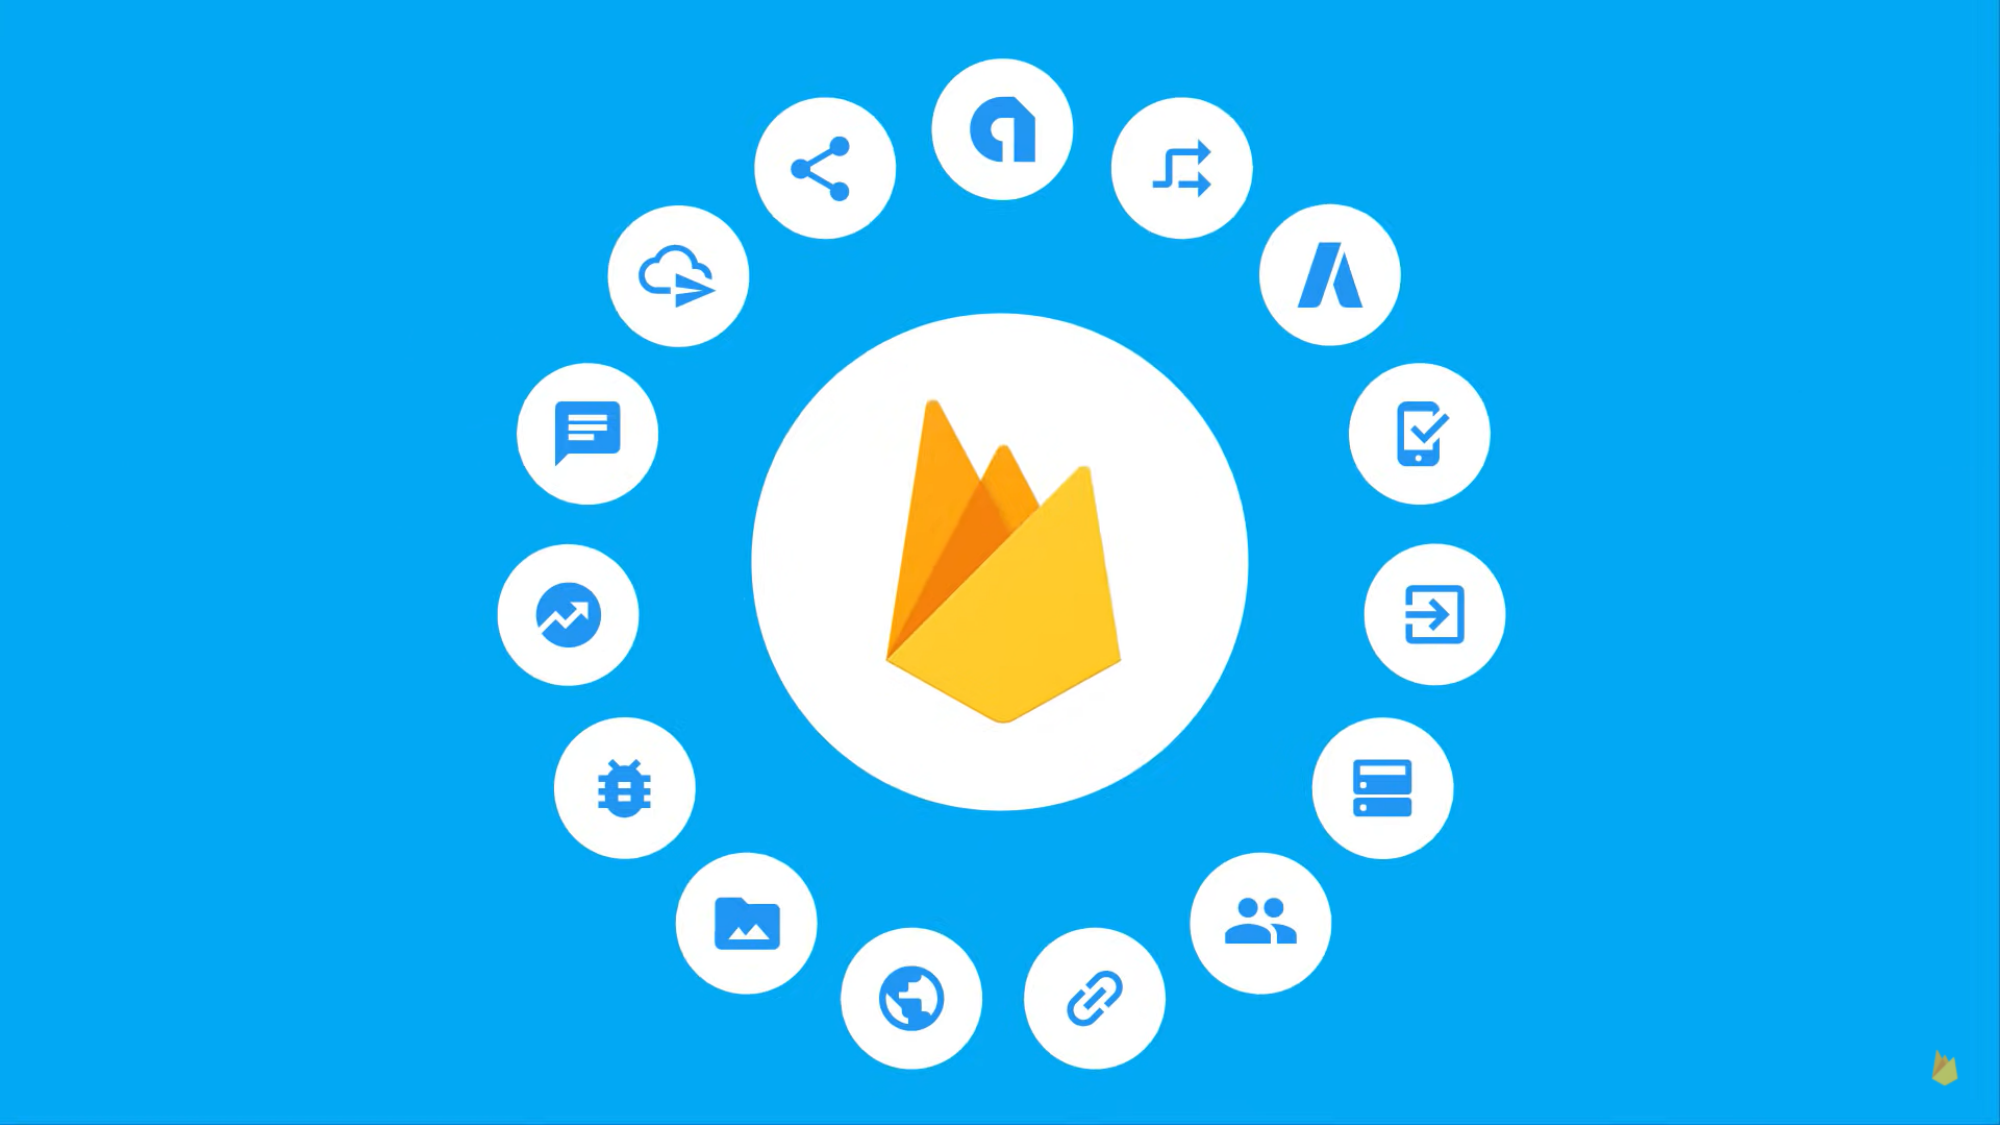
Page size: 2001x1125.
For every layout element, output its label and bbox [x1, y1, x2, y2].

picture [754, 97, 896, 239]
picture [1364, 544, 1506, 685]
picture [554, 717, 695, 859]
picture [516, 363, 658, 505]
picture [1348, 363, 1490, 505]
picture [931, 59, 1073, 200]
picture [1189, 852, 1331, 994]
picture [608, 206, 749, 347]
picture [1023, 927, 1166, 1069]
picture [840, 927, 982, 1069]
picture [1110, 97, 1253, 239]
picture [675, 852, 817, 994]
picture [1312, 717, 1454, 859]
picture [751, 313, 1248, 811]
picture [1932, 1051, 1957, 1085]
picture [497, 544, 639, 686]
picture [1258, 204, 1401, 346]
